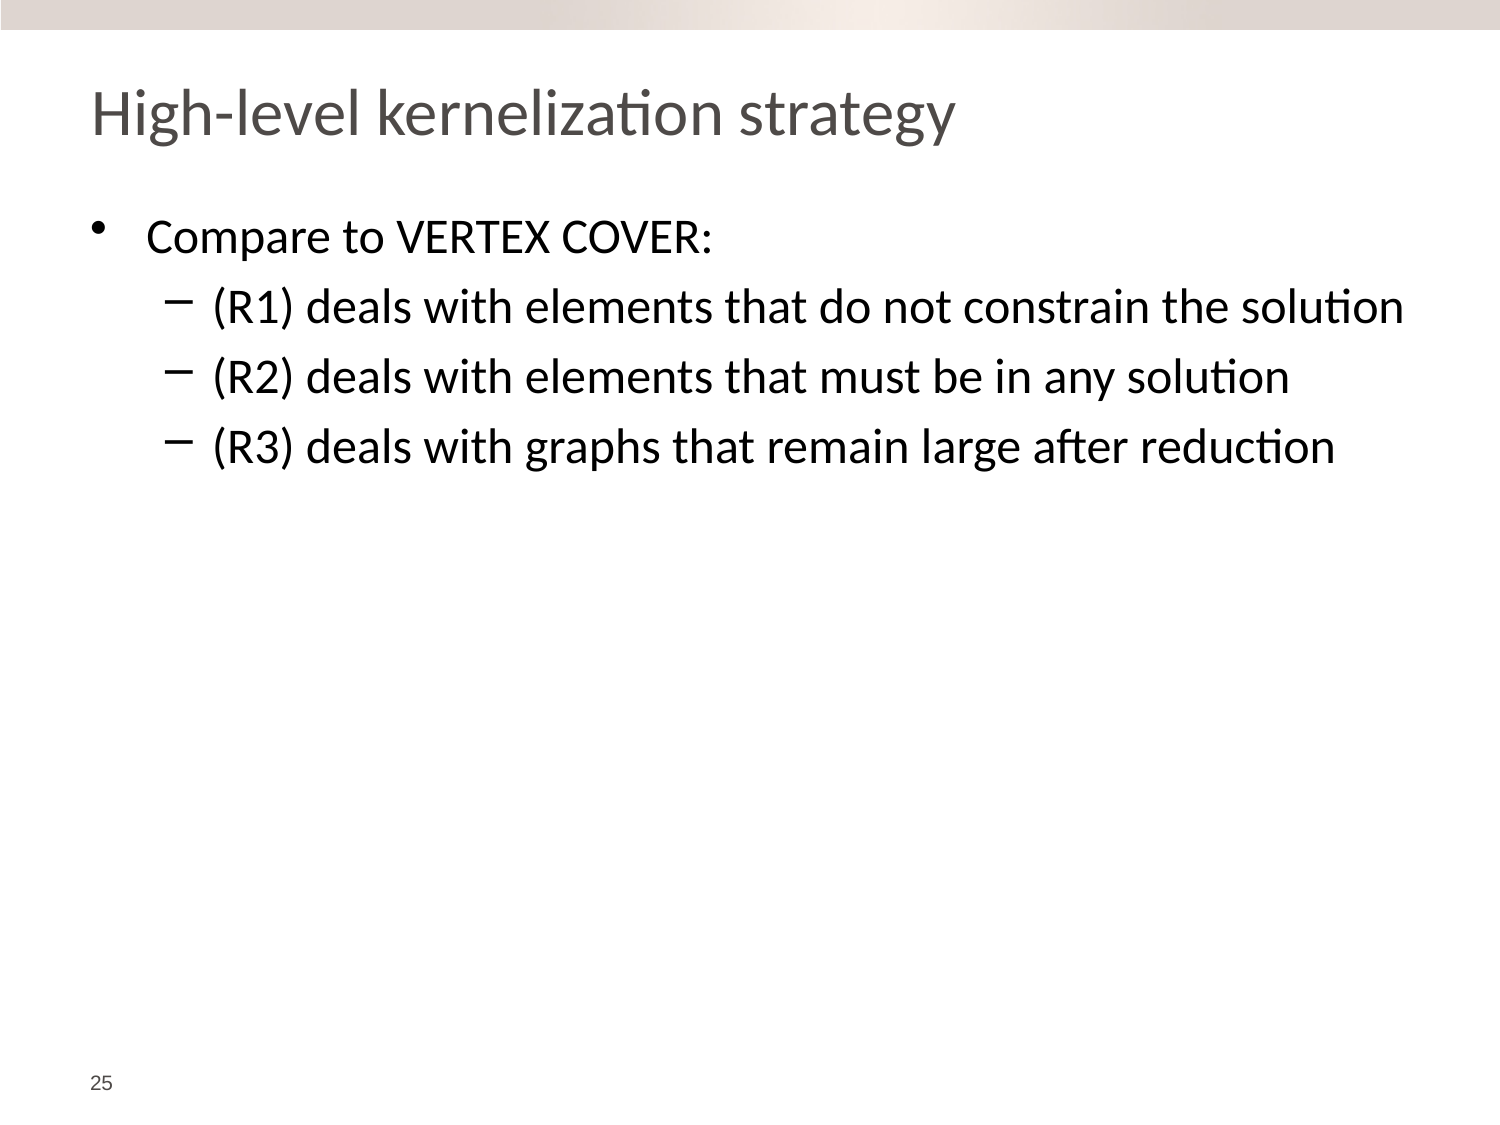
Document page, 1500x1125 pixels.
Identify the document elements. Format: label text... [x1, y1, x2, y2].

list Compare to Vertex Cover: (R1) deals with elements that do not constrain the solution (R2) deals with elements that must be in any solution (R3) deals with graphs that remain large after reduction [75, 196, 1425, 1005]
slide_number 25 [75, 1069, 396, 1115]
title High-level kernelization strategy [76, 57, 1427, 161]
picture [0, 0, 1500, 30]
